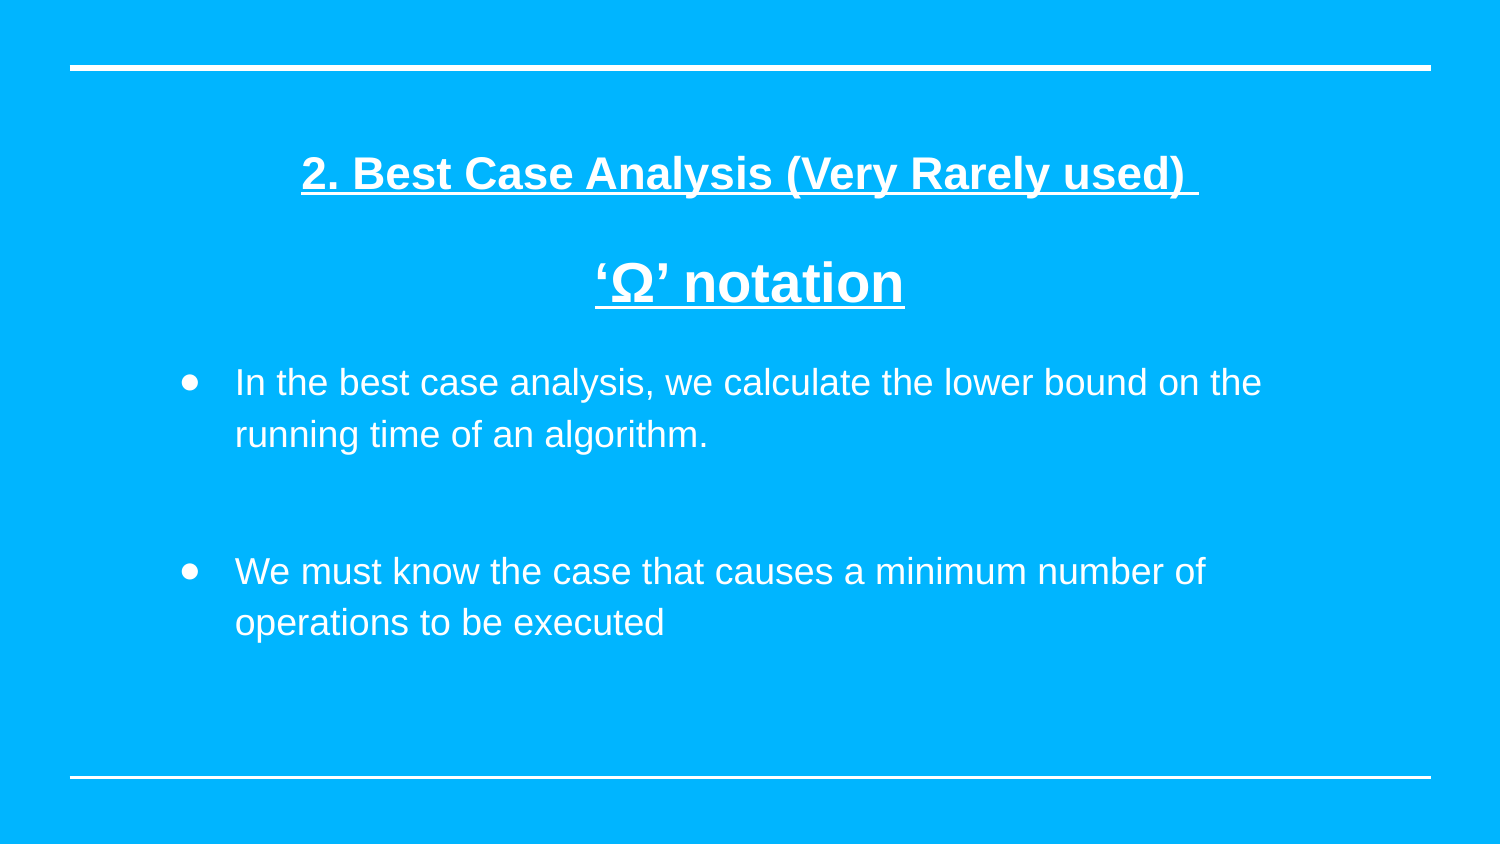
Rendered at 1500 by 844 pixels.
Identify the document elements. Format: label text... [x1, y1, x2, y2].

text_box 2. Best Case Analysis (Very Rarely used) ‘Ω’ notation In the best case analysis, we calculate the lower bound on the running time of an algorithm. We must know the case that causes a minimum number of operations to be executed [144, 120, 1356, 659]
